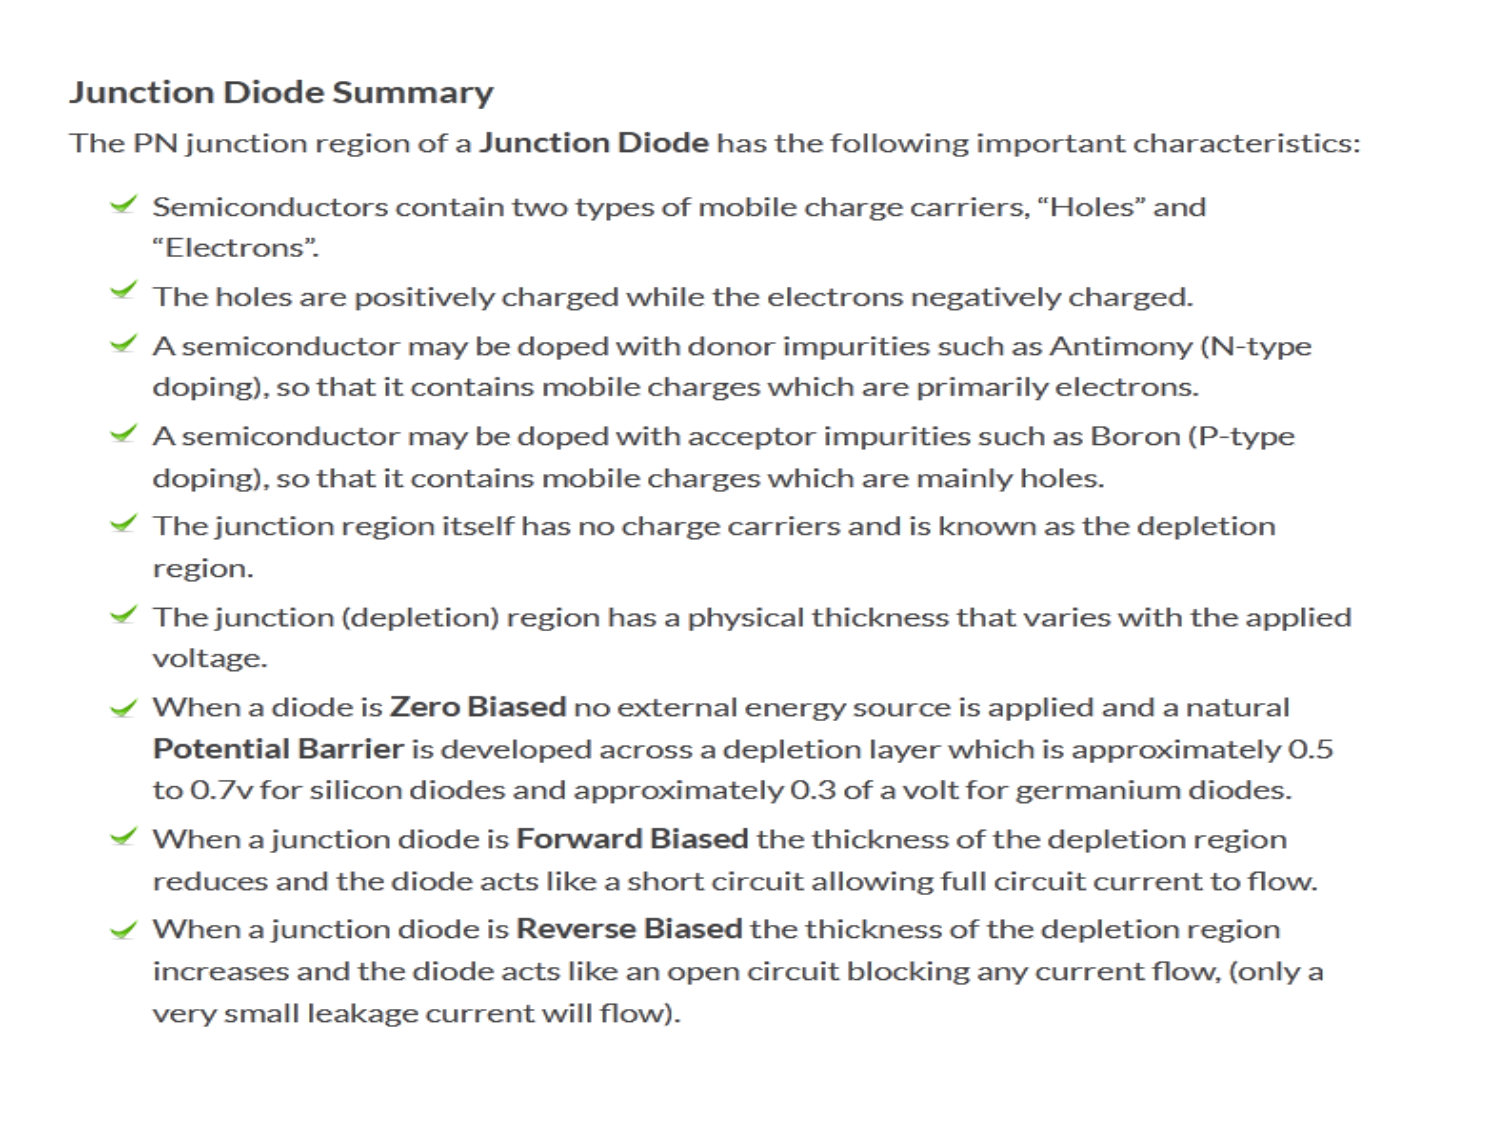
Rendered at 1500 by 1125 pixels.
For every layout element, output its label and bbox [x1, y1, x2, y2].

list [49, 62, 1401, 1038]
